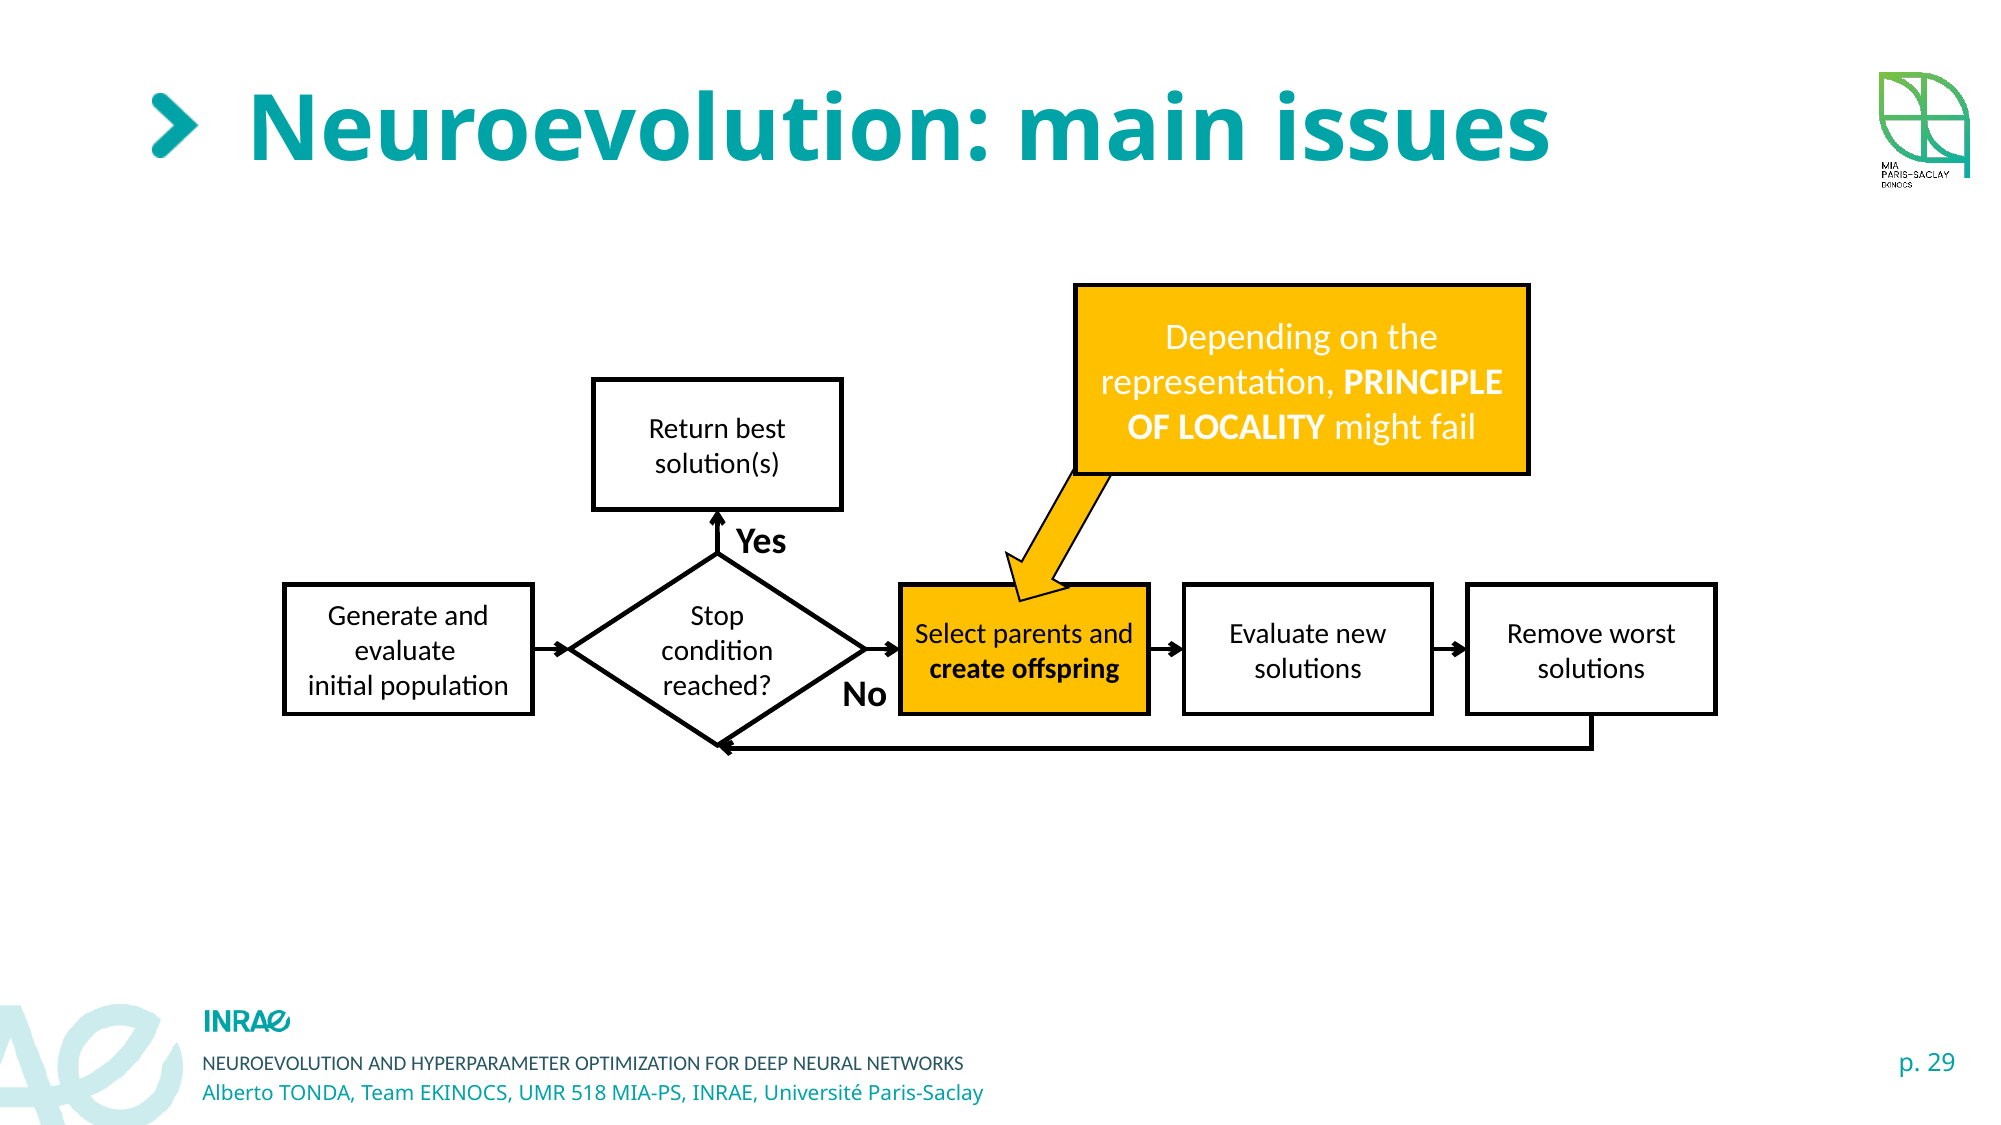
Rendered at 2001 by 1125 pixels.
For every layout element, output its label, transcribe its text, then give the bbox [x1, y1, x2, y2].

title Neuroevolution: main issues [137, 59, 1863, 203]
text_box Depending on the representation, PRINCIPLE OF LOCALITY might fail [1074, 284, 1529, 379]
picture [0, 996, 329, 1125]
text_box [284, 379, 1716, 746]
picture [1862, 54, 1986, 205]
picture [152, 93, 200, 158]
